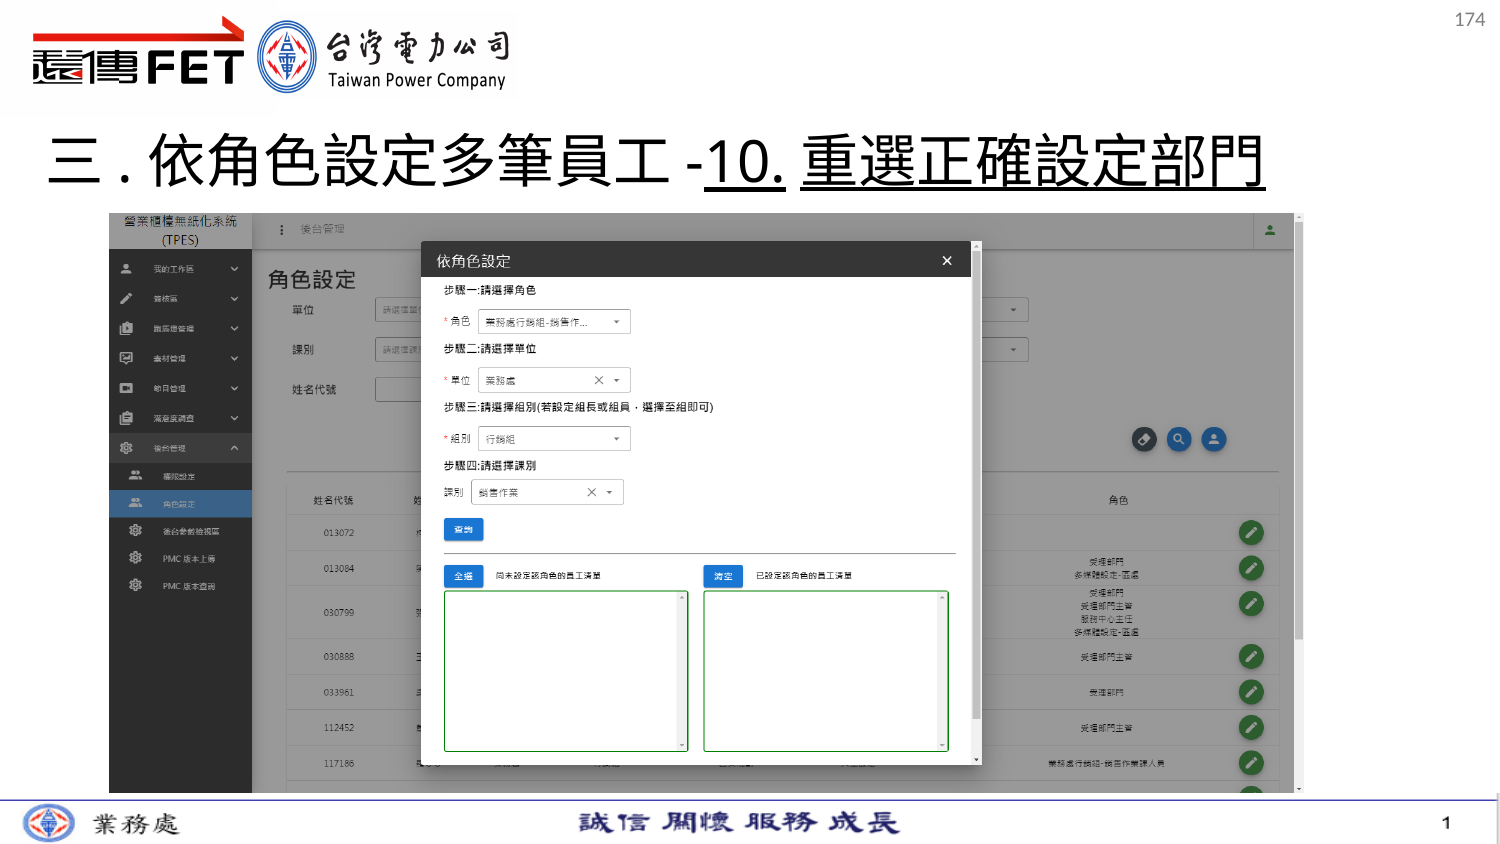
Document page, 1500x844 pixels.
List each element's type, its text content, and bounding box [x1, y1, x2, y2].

text_box 三.依角色設定多筆員工-10.重選正確設定部門 [30, 117, 1500, 217]
picture [0, 212, 1500, 844]
picture [0, 0, 519, 117]
